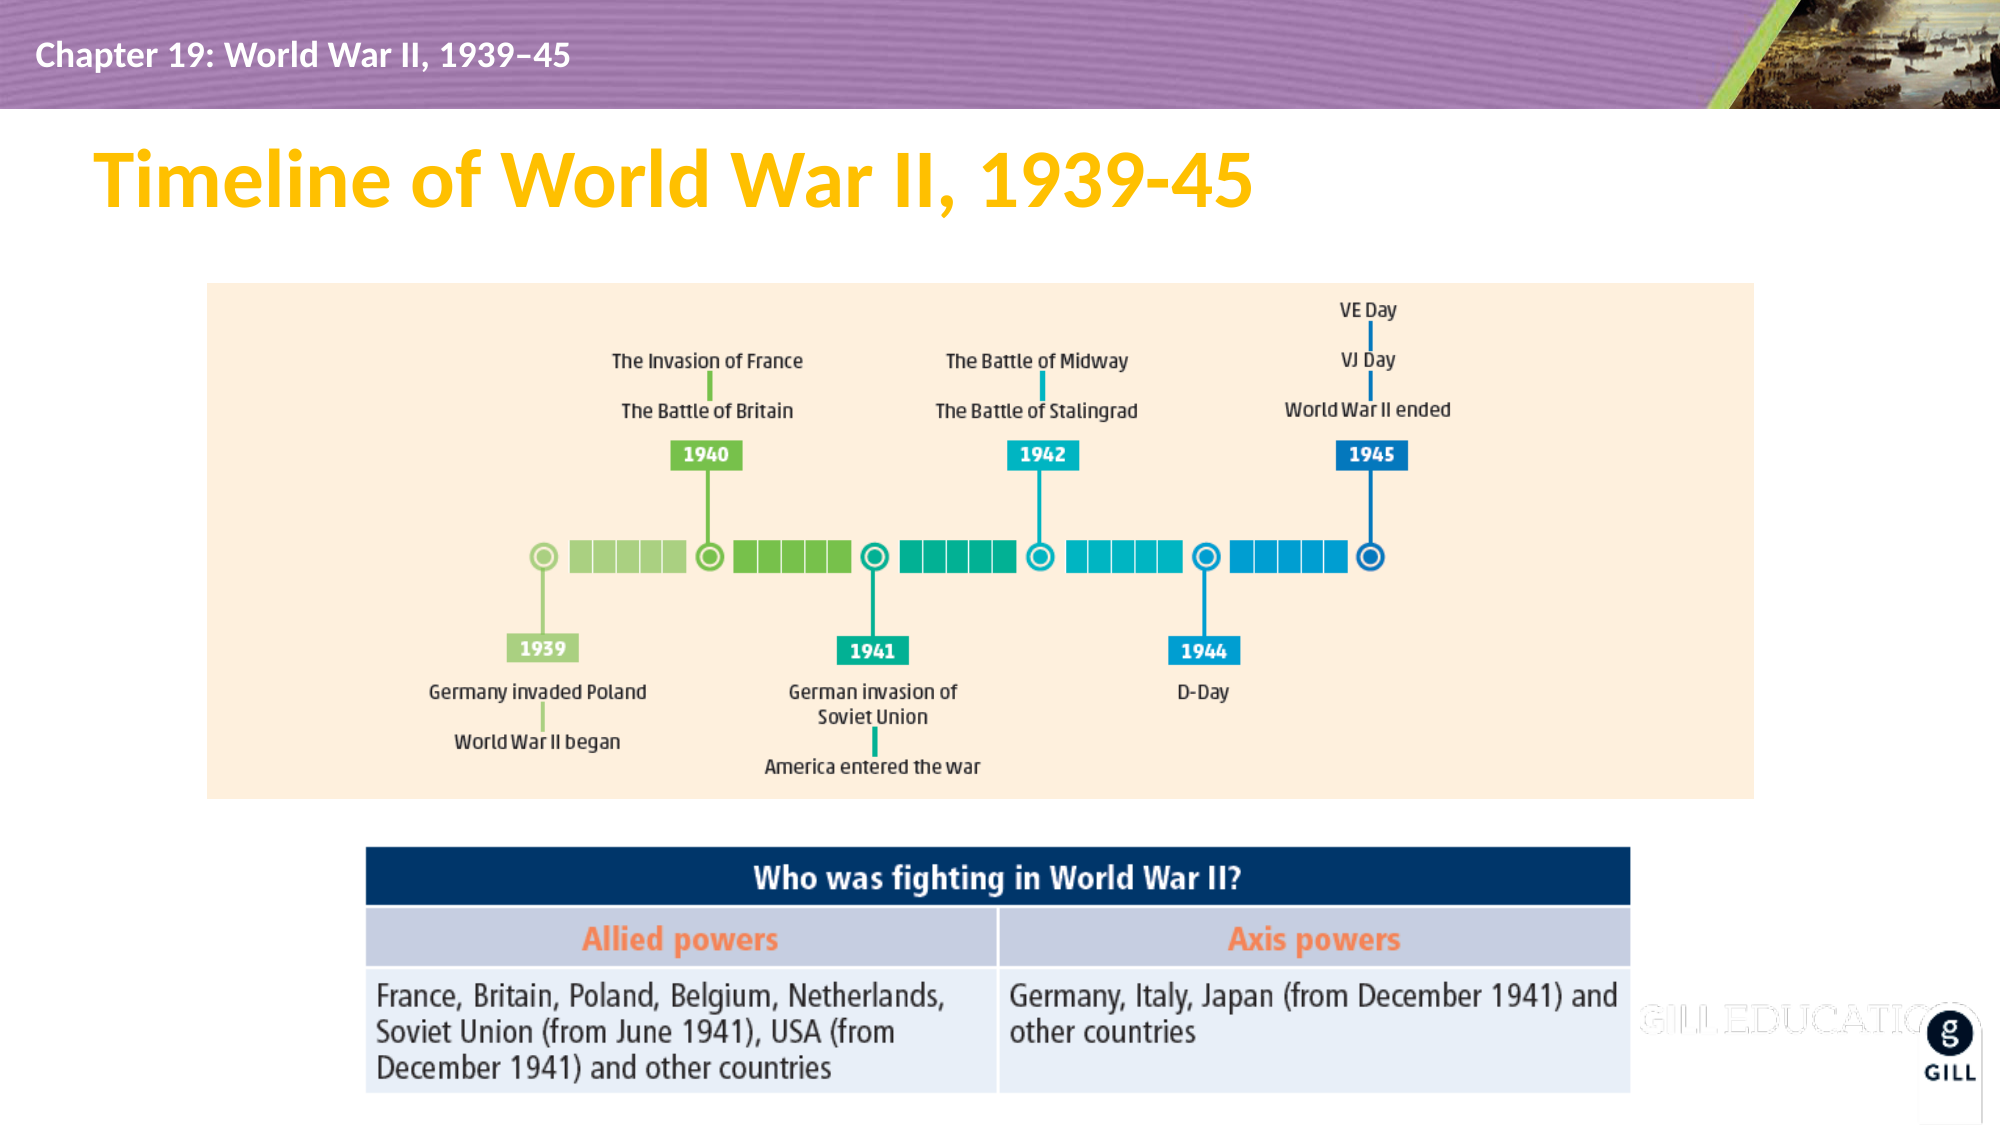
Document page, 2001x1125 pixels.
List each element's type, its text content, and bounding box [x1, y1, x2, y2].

picture [0, 0, 2000, 109]
text_box Timeline of World War II, 1939-45 [78, 116, 1557, 232]
picture [207, 283, 2001, 1125]
